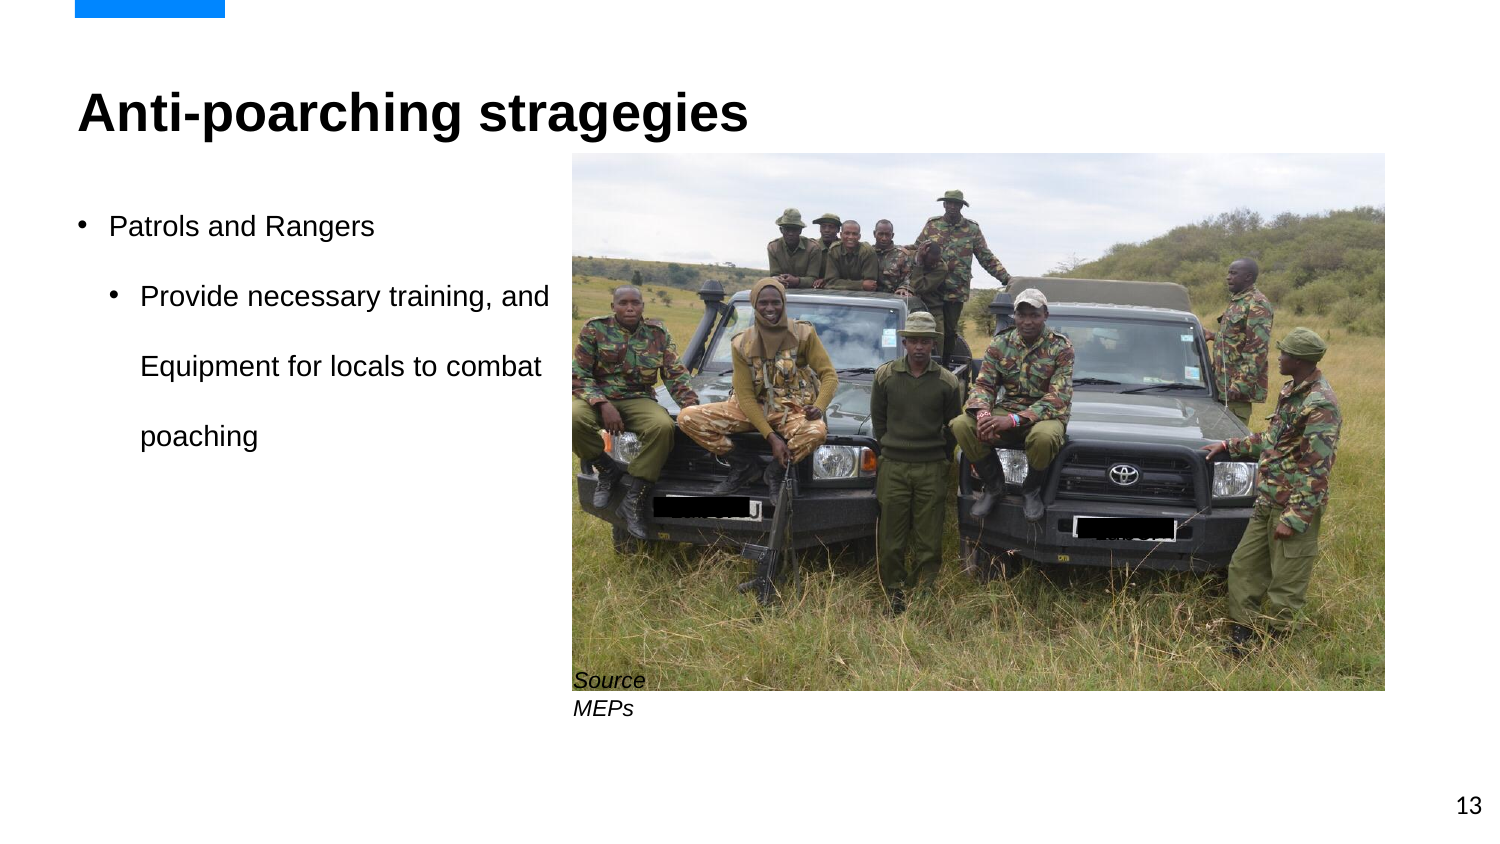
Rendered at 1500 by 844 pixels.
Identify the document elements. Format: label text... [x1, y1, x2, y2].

text_box [74, 0, 225, 18]
picture [572, 153, 1385, 691]
text_box Patrols and Rangers Provide necessary training, and Equipment for locals to combat poaching [77, 172, 567, 406]
slide_number ‹#› [1440, 780, 1500, 830]
text_box Anti-poarching stragegies [77, 77, 1461, 132]
